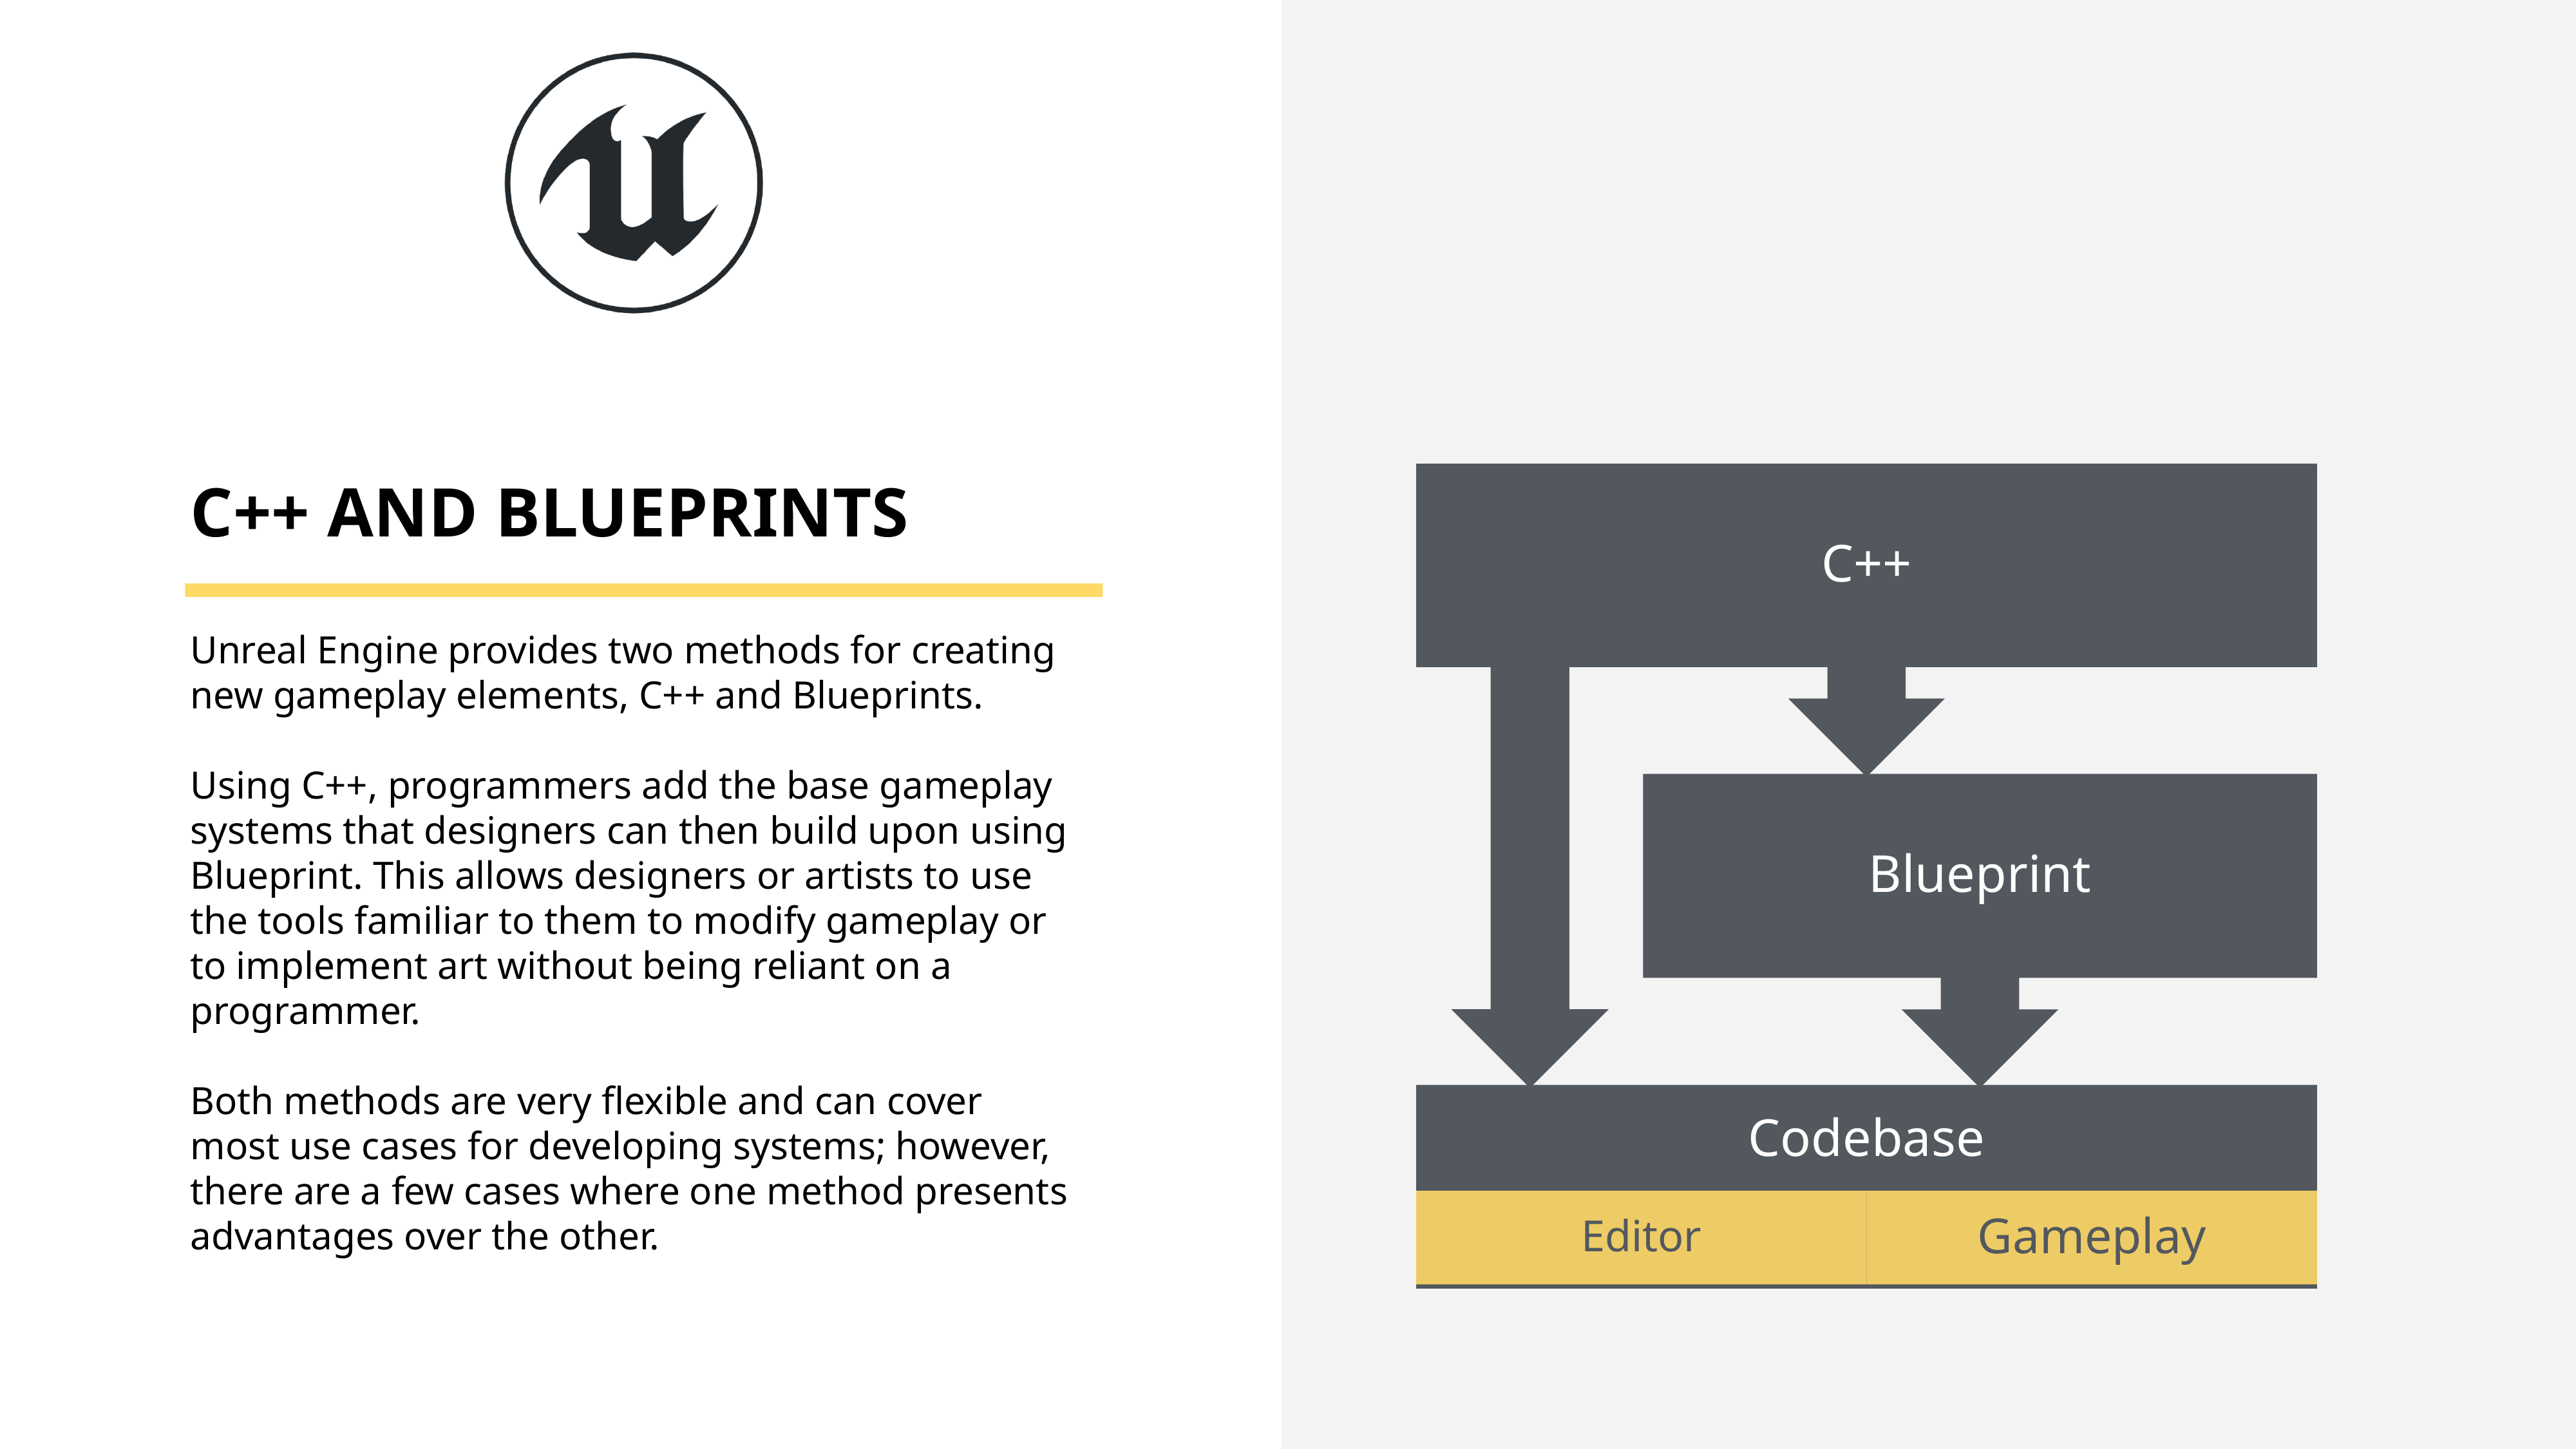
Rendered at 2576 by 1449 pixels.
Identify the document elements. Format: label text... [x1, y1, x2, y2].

text_box Unreal Engine provides two methods for creating new gameplay elements, C++ and Blueprints. Using C++, programmers add the base gameplay systems that designers can then build upon using Blueprint. This allows designers or artists to use the tools familiar to them to modify gameplay or to implement art without being reliant on a programmer. Both methods are very flexible and can cover most use cases for developing systems; however, there are a few cases where one method presents advantages over the other. [185, 620, 1084, 1308]
text_box [185, 583, 1103, 597]
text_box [1416, 463, 2317, 1289]
text_box [1281, 0, 2576, 1449]
picture [495, 42, 773, 327]
text_box C++ AND BLUEPRINTS [185, 464, 1133, 556]
